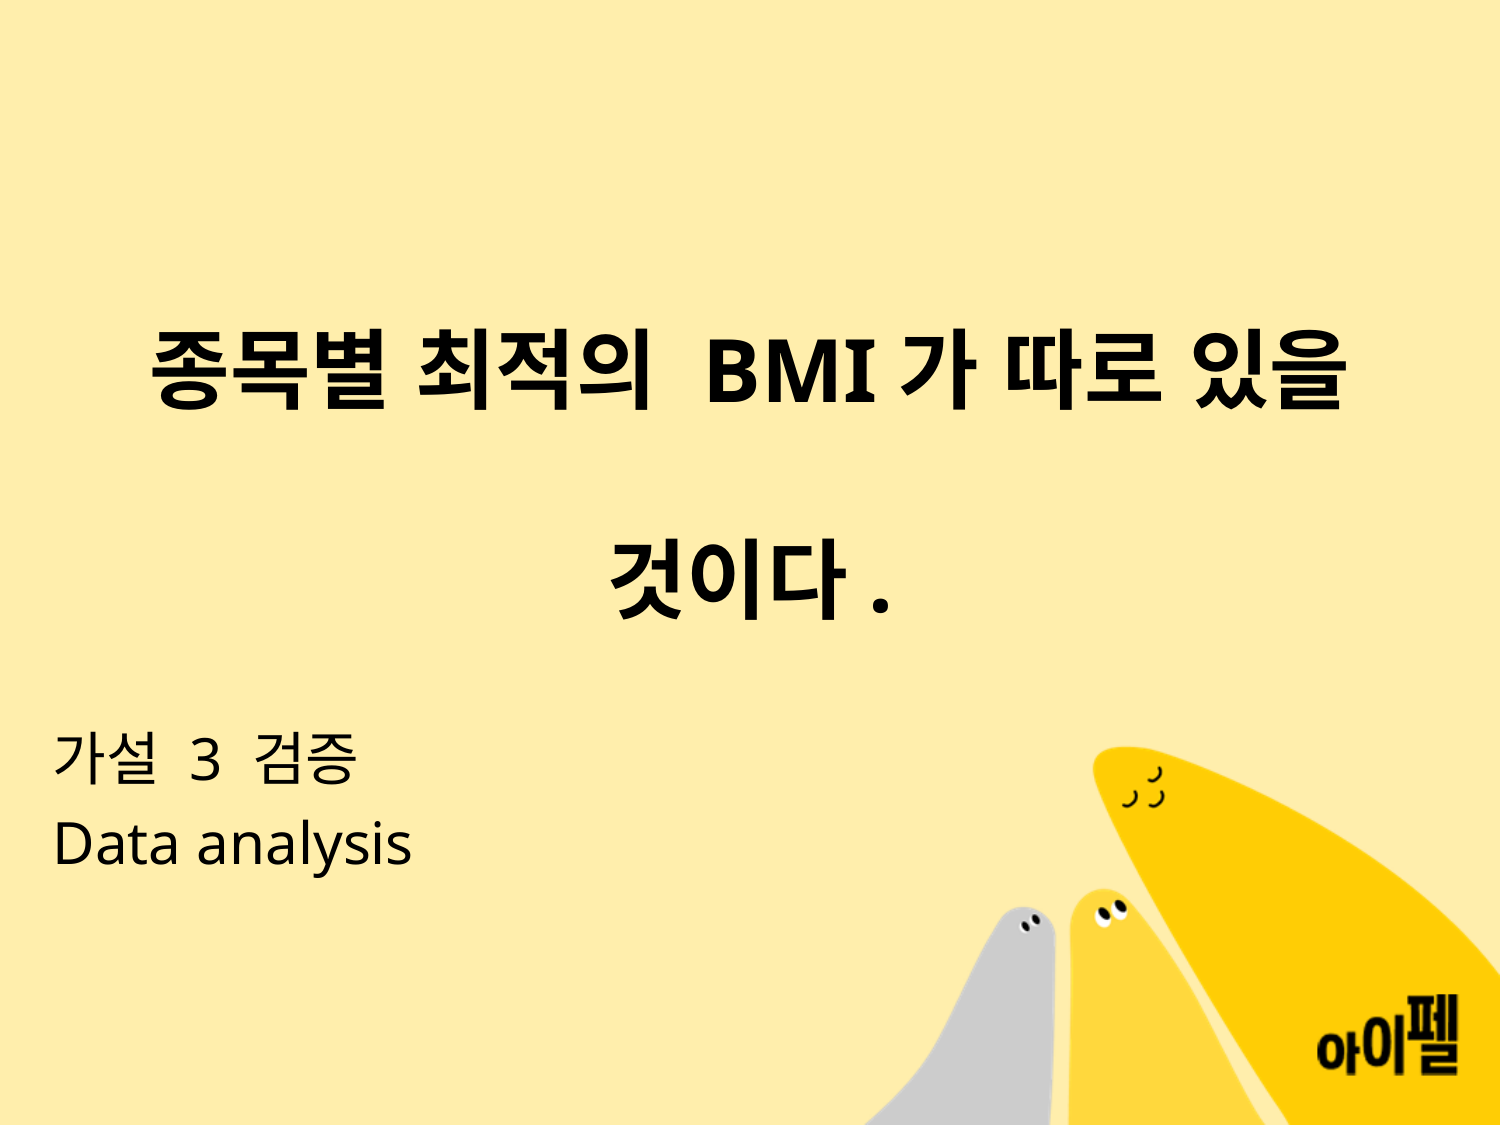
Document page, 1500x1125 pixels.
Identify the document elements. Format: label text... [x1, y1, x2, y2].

title 종목별 최적의 BMI가 따로 있을 것이다. [18, 190, 1482, 650]
picture [0, 0, 1500, 1125]
subtitle 가설 3 검증 Data analysis [37, 722, 1367, 907]
